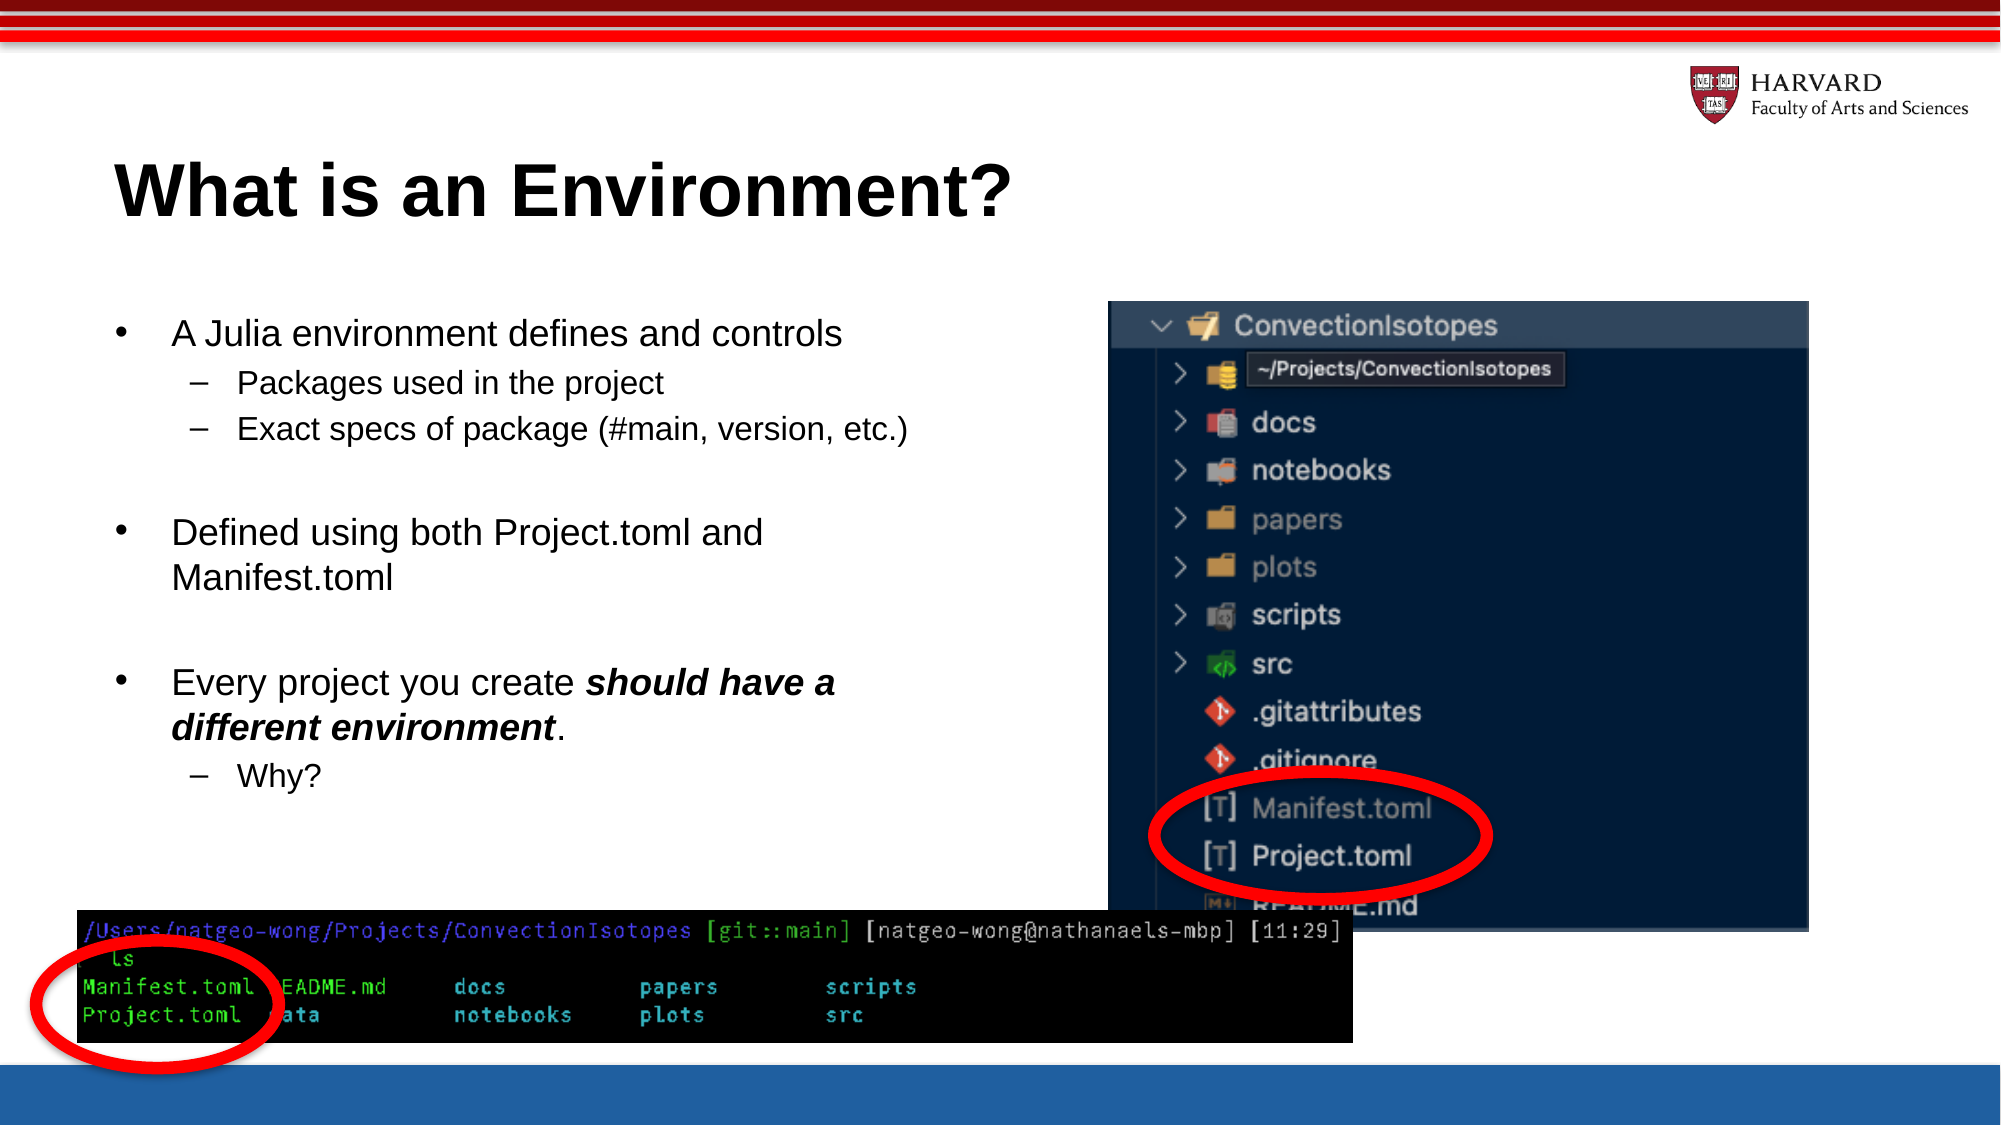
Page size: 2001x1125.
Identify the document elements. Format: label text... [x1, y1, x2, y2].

text_box [35, 958, 242, 1069]
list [1108, 301, 1809, 933]
picture [1680, 57, 1979, 131]
list A Julia environment defines and controls Packages used in the project Exact specs of package (#main, version, etc.) Defined using both Project.toml and Manifest.toml Every project you create should have a different environment. Why? [99, 301, 984, 908]
picture [76, 909, 1353, 1043]
title What is an Environment? [99, 92, 1900, 280]
